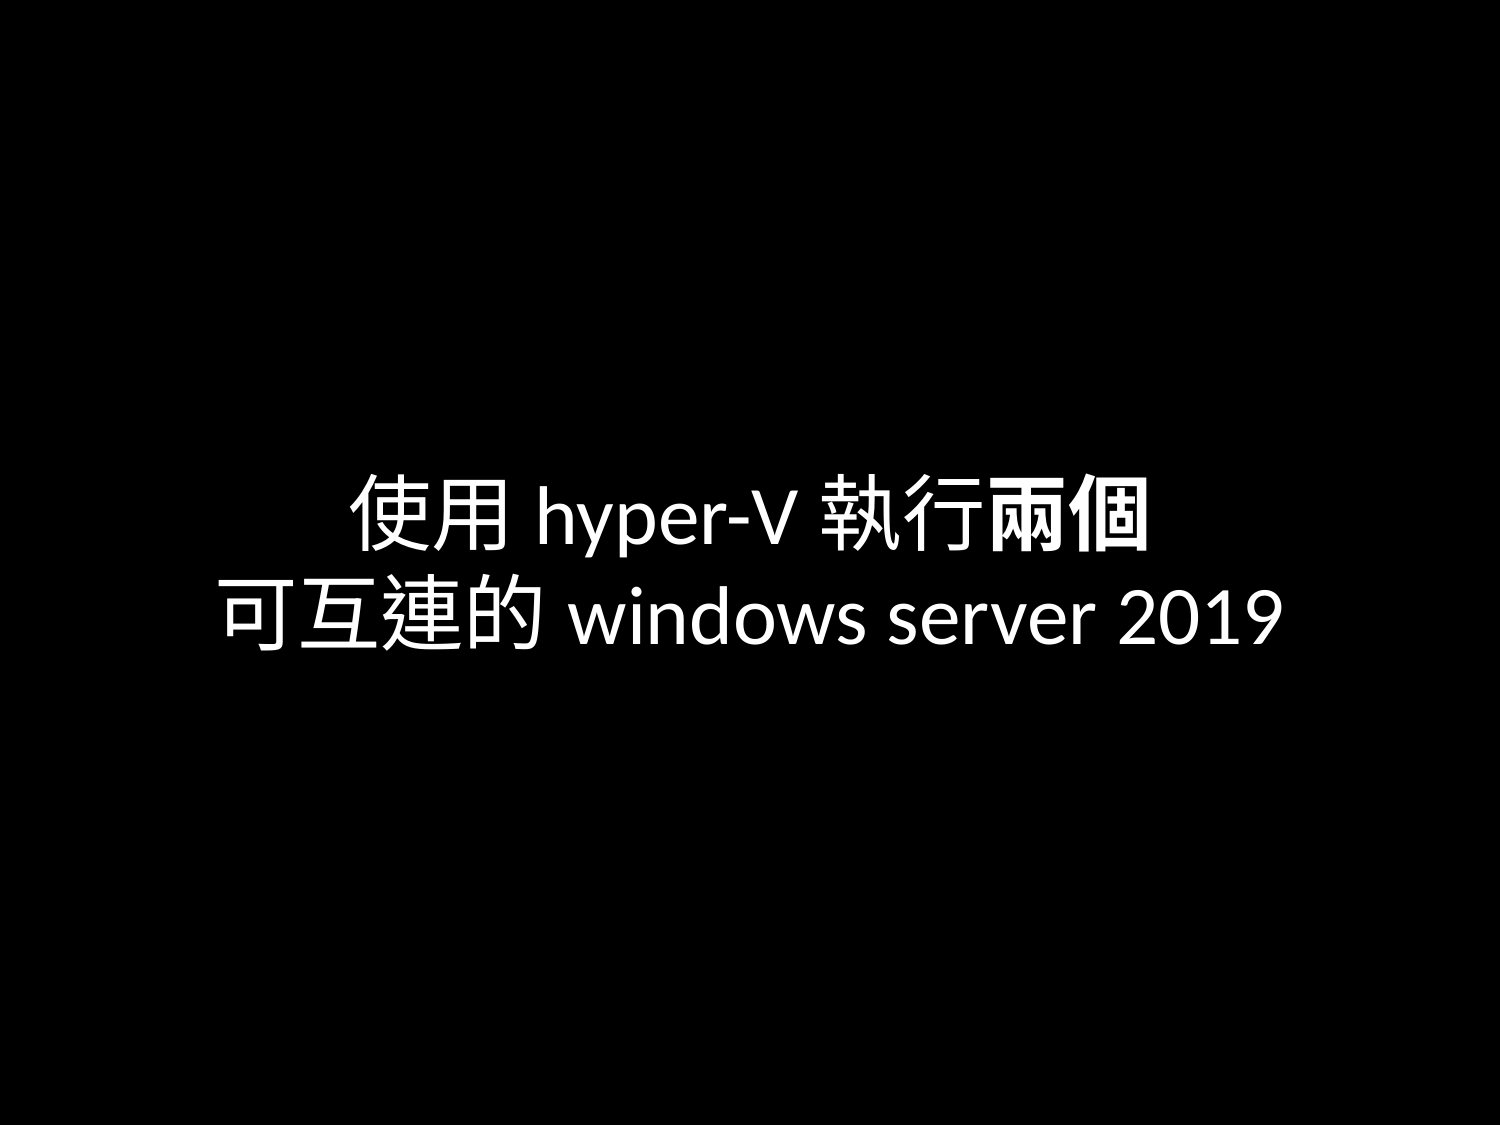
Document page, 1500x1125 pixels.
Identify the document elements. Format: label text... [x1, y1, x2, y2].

text_box 使用hyper-V執行兩個 可互連的windows server 2019 [199, 453, 1301, 669]
